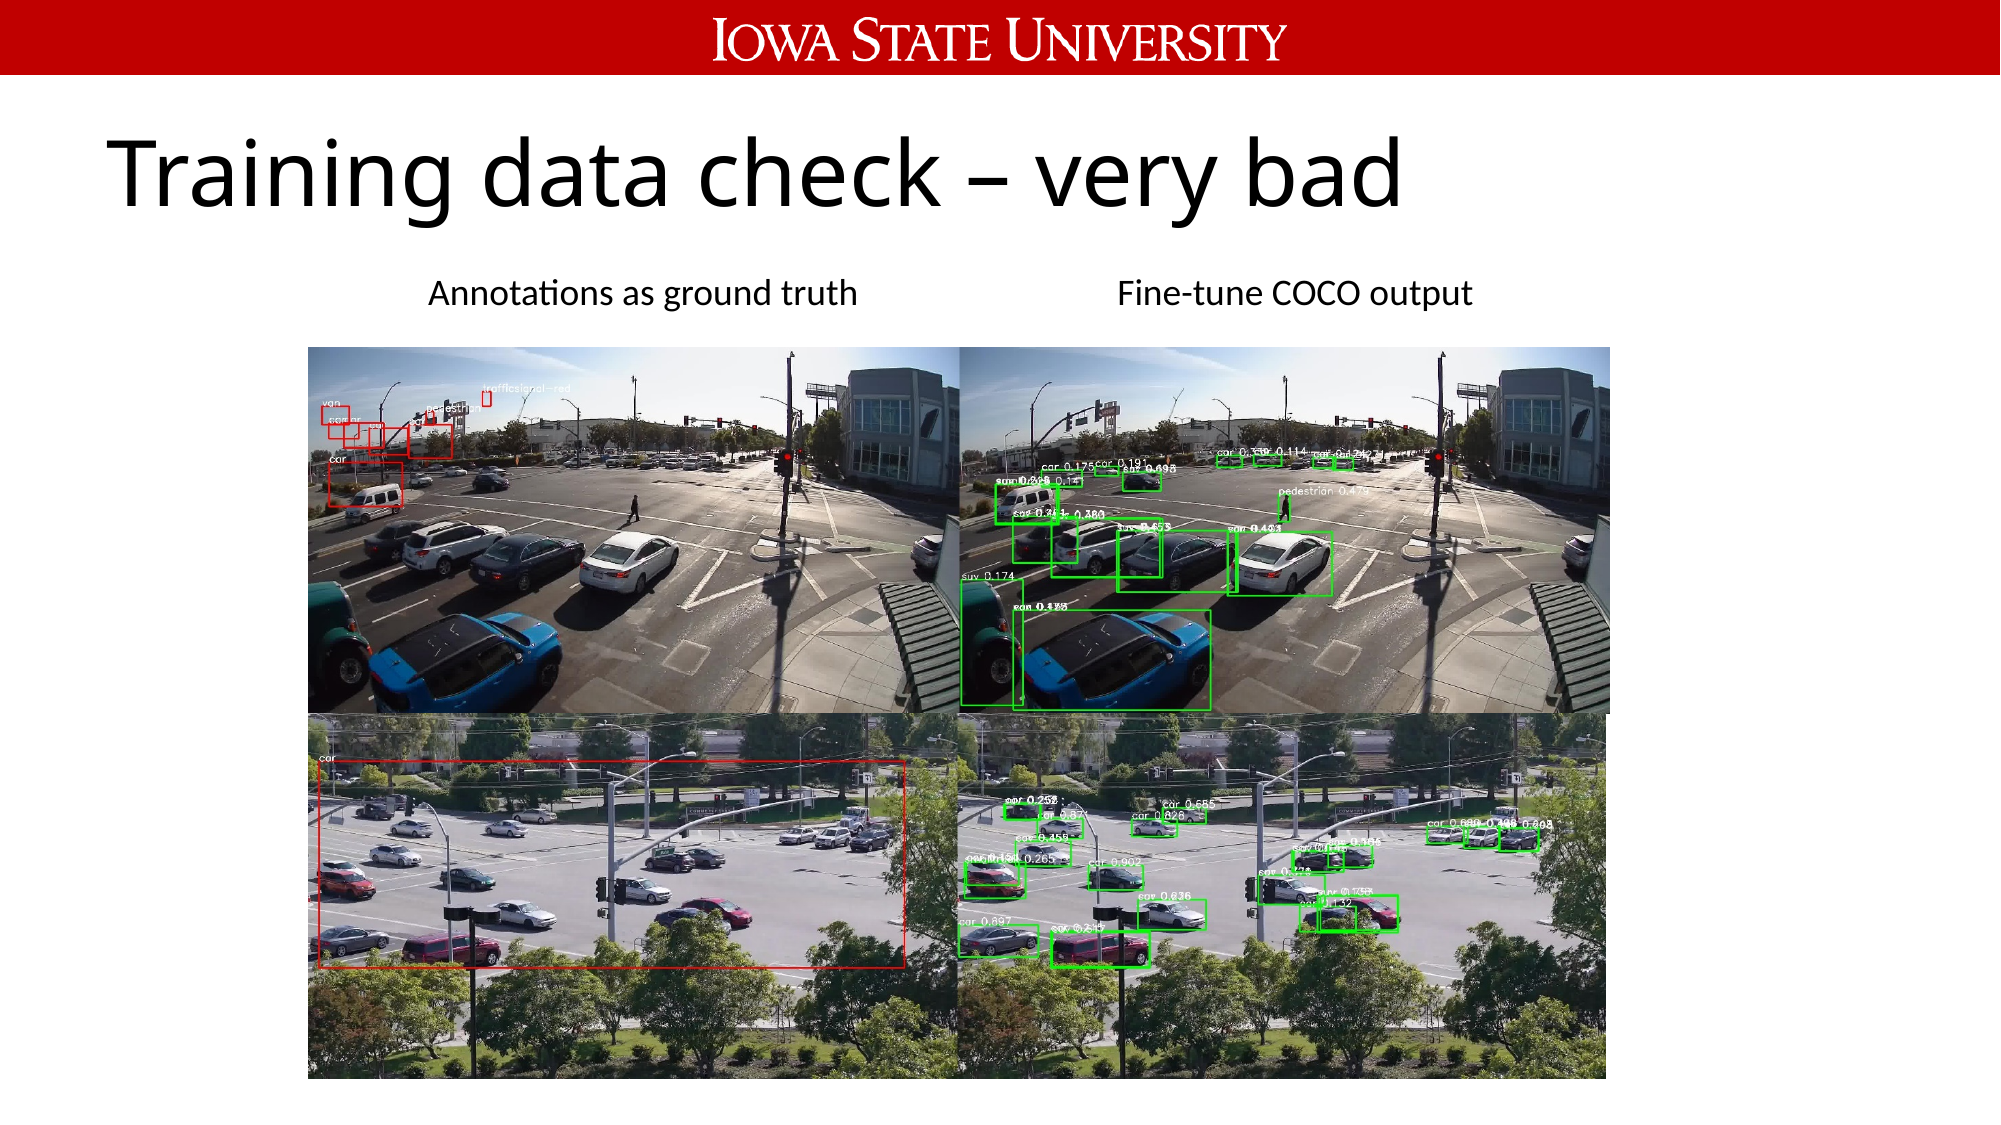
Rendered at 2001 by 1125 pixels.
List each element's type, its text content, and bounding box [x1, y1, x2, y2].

title Training data check – very bad [91, 75, 1817, 286]
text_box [0, 0, 2000, 75]
picture [308, 347, 1610, 1079]
text_box Annotations as ground truth [413, 260, 874, 321]
text_box Fine-tune COCO output [1102, 260, 1489, 321]
